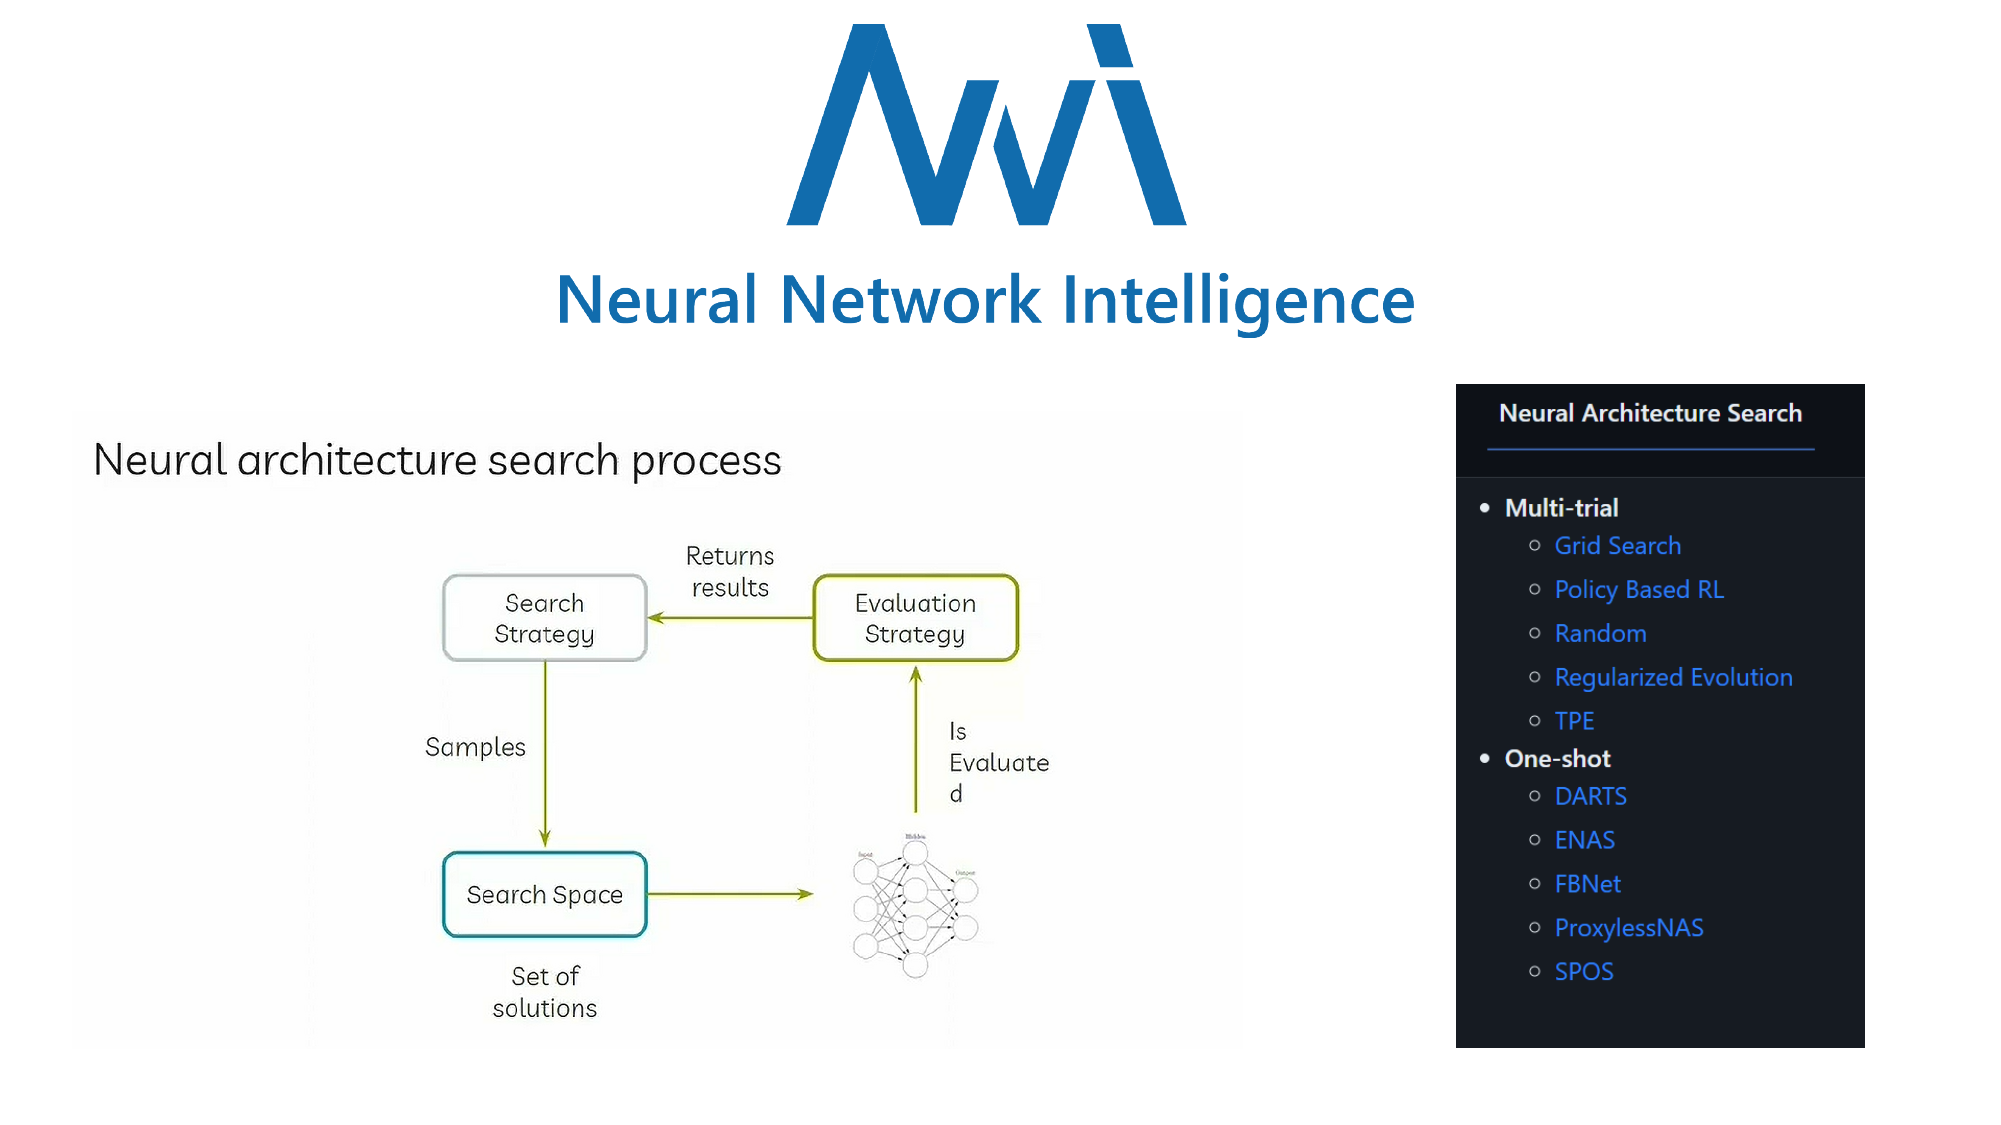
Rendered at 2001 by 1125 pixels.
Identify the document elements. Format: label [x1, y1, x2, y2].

picture [72, 411, 1243, 1050]
picture [560, 24, 1414, 338]
picture [1456, 384, 1865, 1048]
